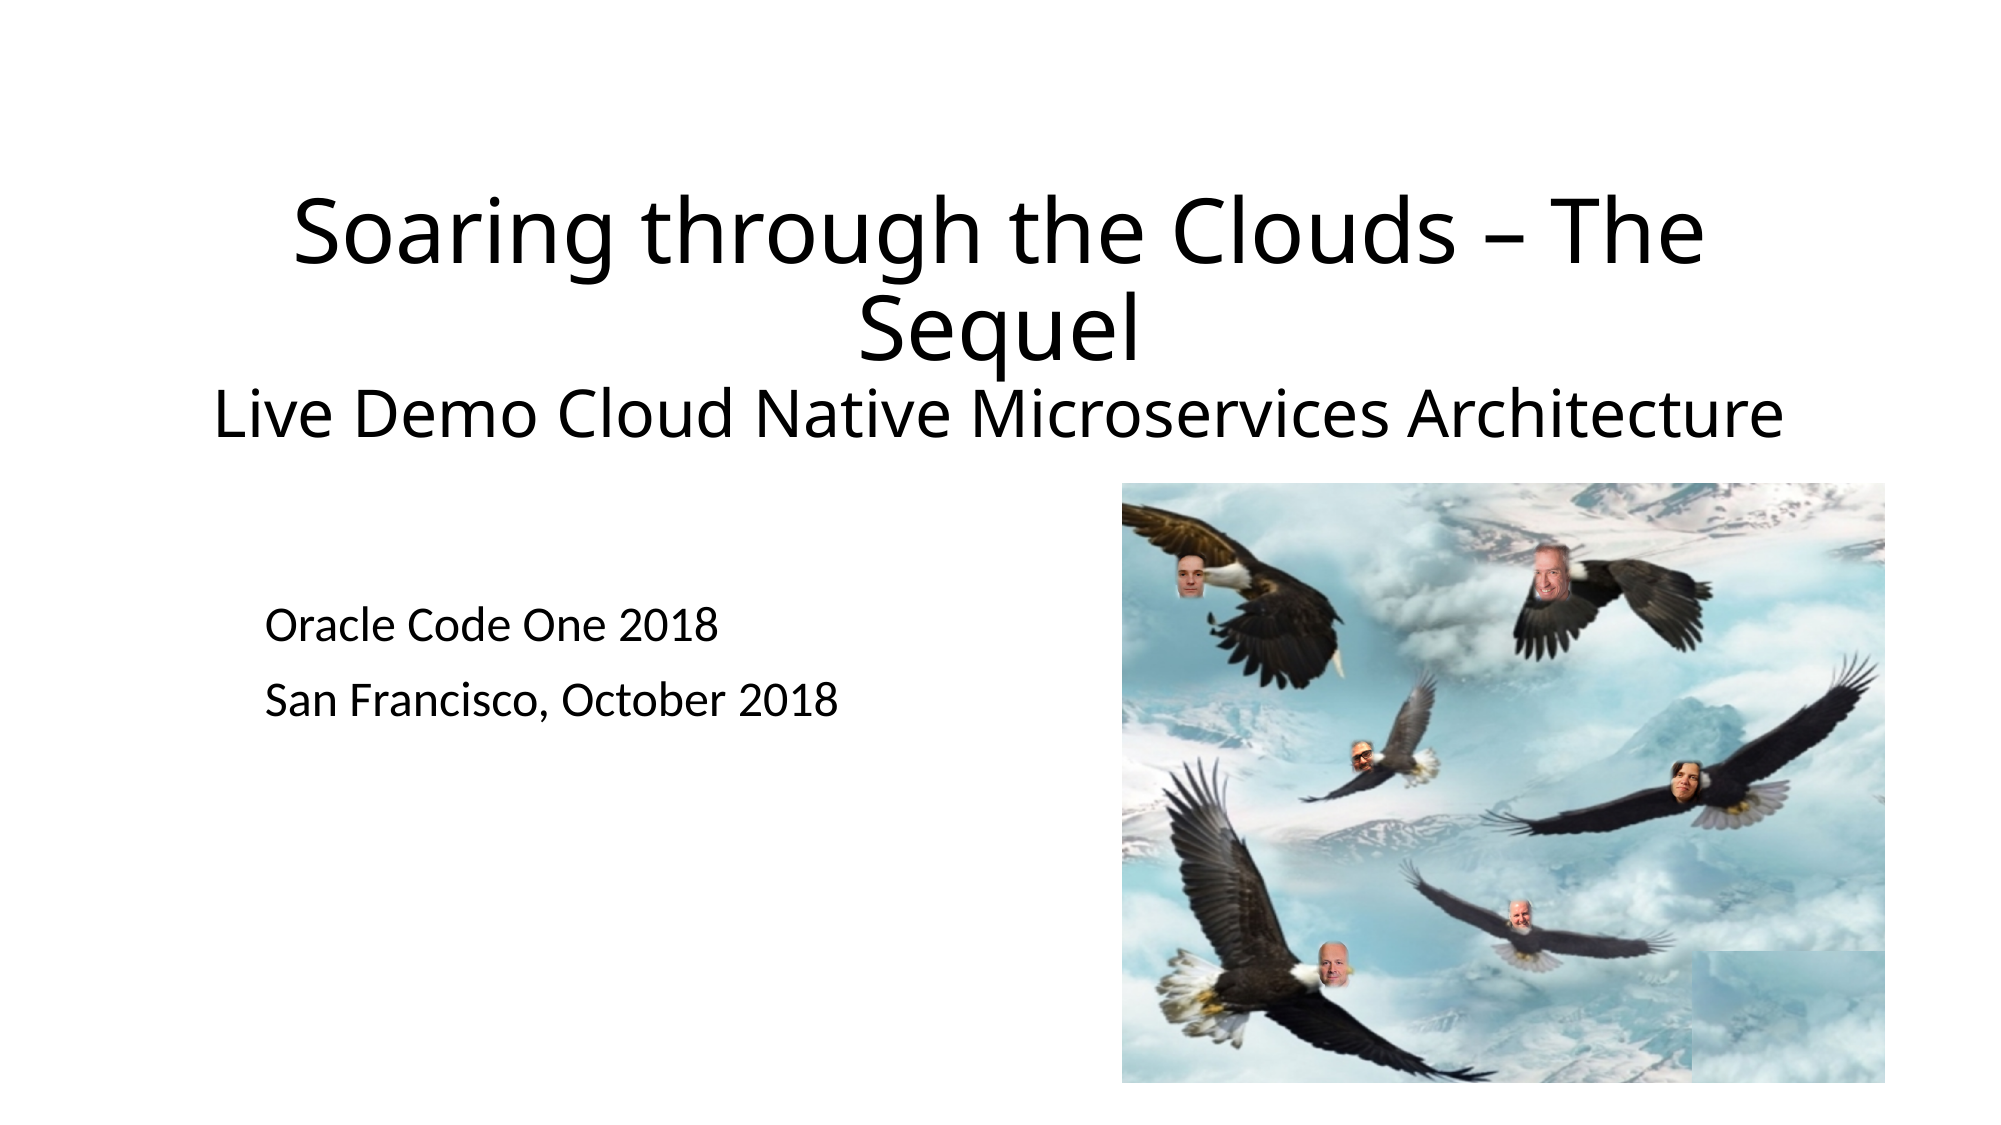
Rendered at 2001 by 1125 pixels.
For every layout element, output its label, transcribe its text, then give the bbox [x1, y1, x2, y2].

subtitle Oracle Code One 2018 San Francisco, October 2018 [249, 590, 1122, 863]
picture [1122, 482, 1885, 1083]
title Soaring through the Clouds – The Sequel Live Demo Cloud Native Microservices Architecture [125, 175, 1875, 567]
